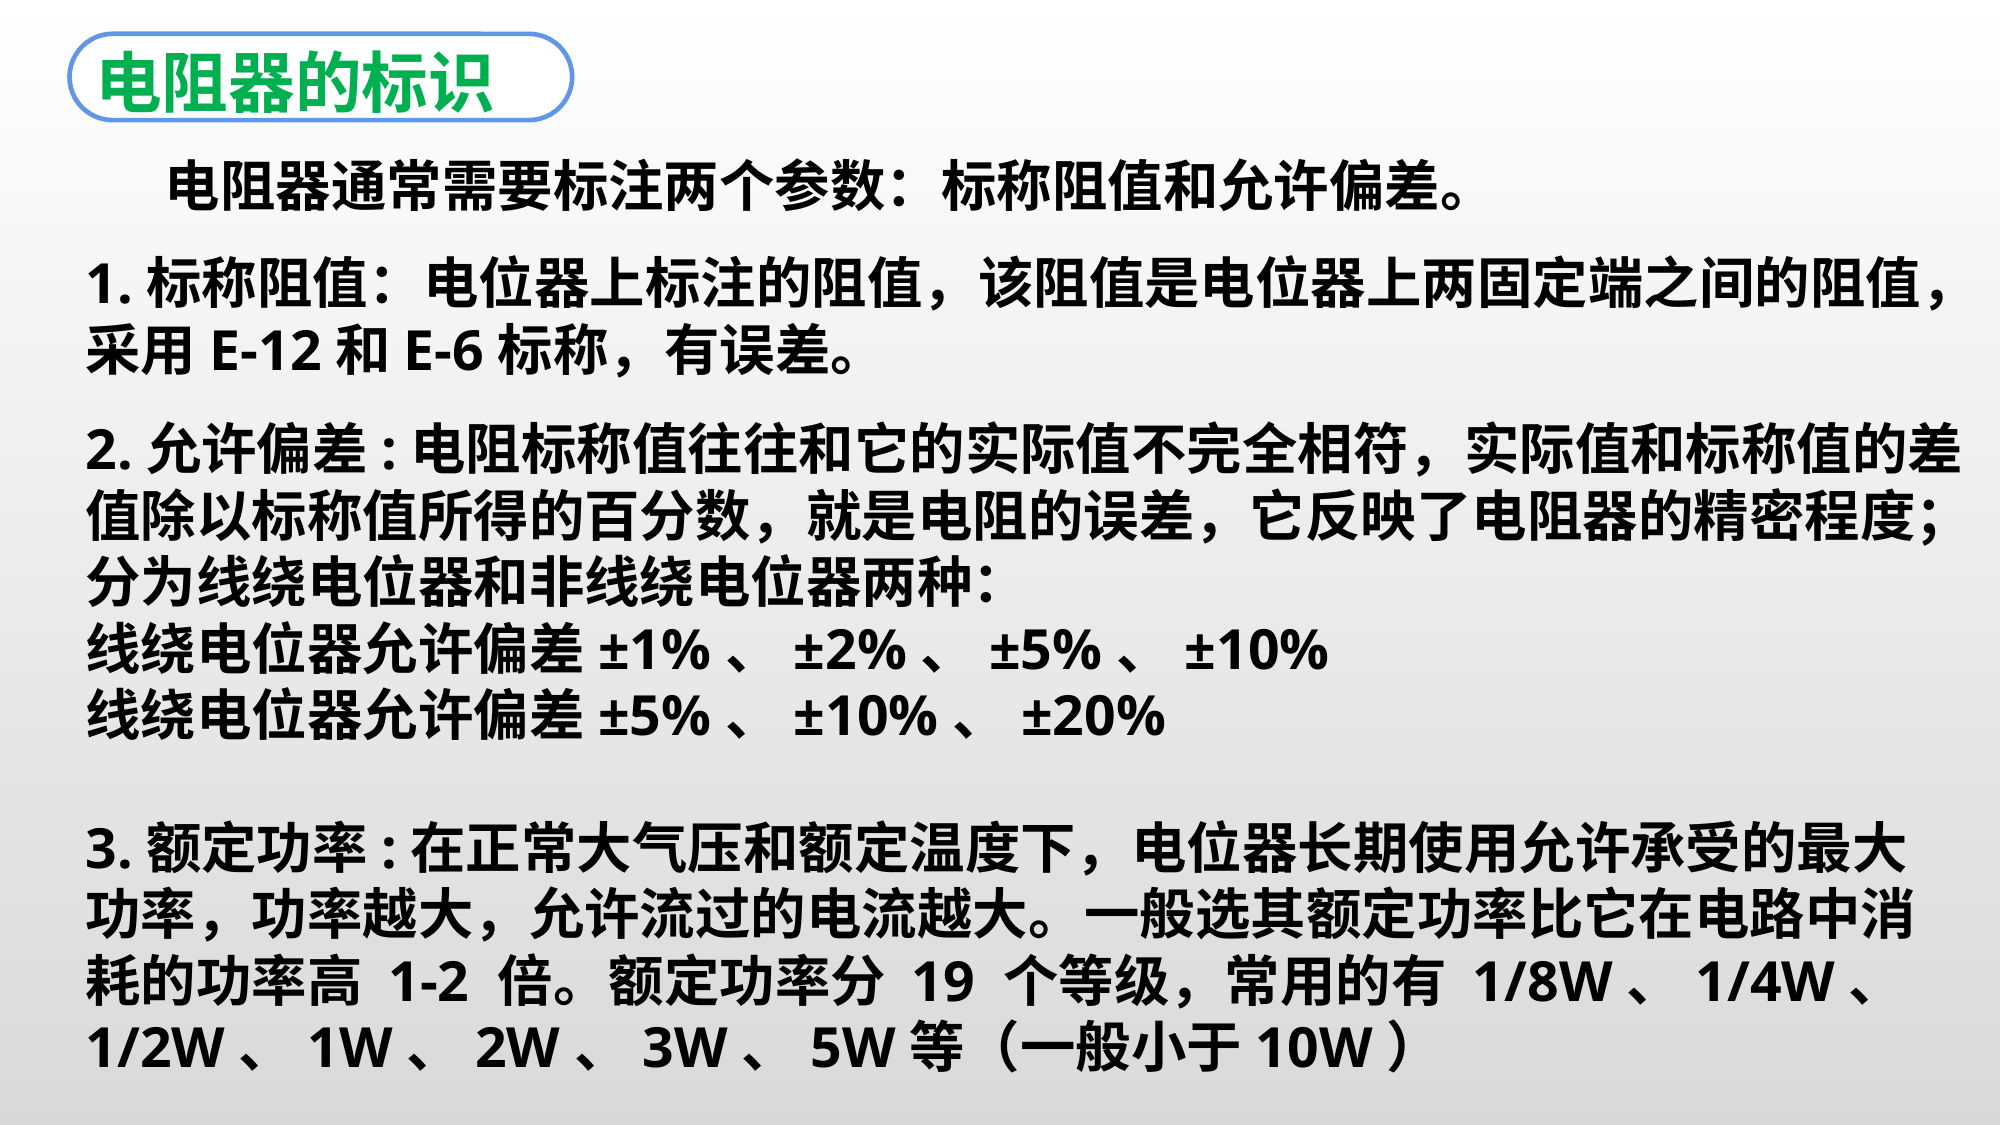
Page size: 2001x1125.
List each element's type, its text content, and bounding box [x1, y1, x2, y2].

text_box 1.标称阻值：电位器上标注的阻值，该阻值是电位器上两固定端之间的阻值，采用E-12和E-6标称，有误差。 [70, 240, 2000, 389]
text_box 3.额定功率:在正常大气压和额定温度下，电位器长期使用允许承受的最大功率，功率越大，允许流过的电流越大。一般选其额定功率比它在电路中消耗的功率高 1-2 倍。额定功率分 19 个等级，常用的有 1/8W、1/4W、1/2W、1W、2W、3W、5W等（一般小于10W） [70, 821, 1937, 1086]
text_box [69, 33, 597, 130]
text_box 2.允许偏差:电阻标称值往往和它的实际值不完全相符，实际值和标称值的差值除以标称值所得的百分数，就是电阻的误差，它反映了电阻器的精密程度； 分为线绕电位器和非线绕电位器两种： 线绕电位器允许偏差±1%、±2%、±5%、±10% 线绕电位器允许偏差±5%、±10%、±20% [70, 406, 2000, 821]
text_box 电阻器通常需要标注两个参数：标称阻值和允许偏差。 [150, 143, 1584, 226]
